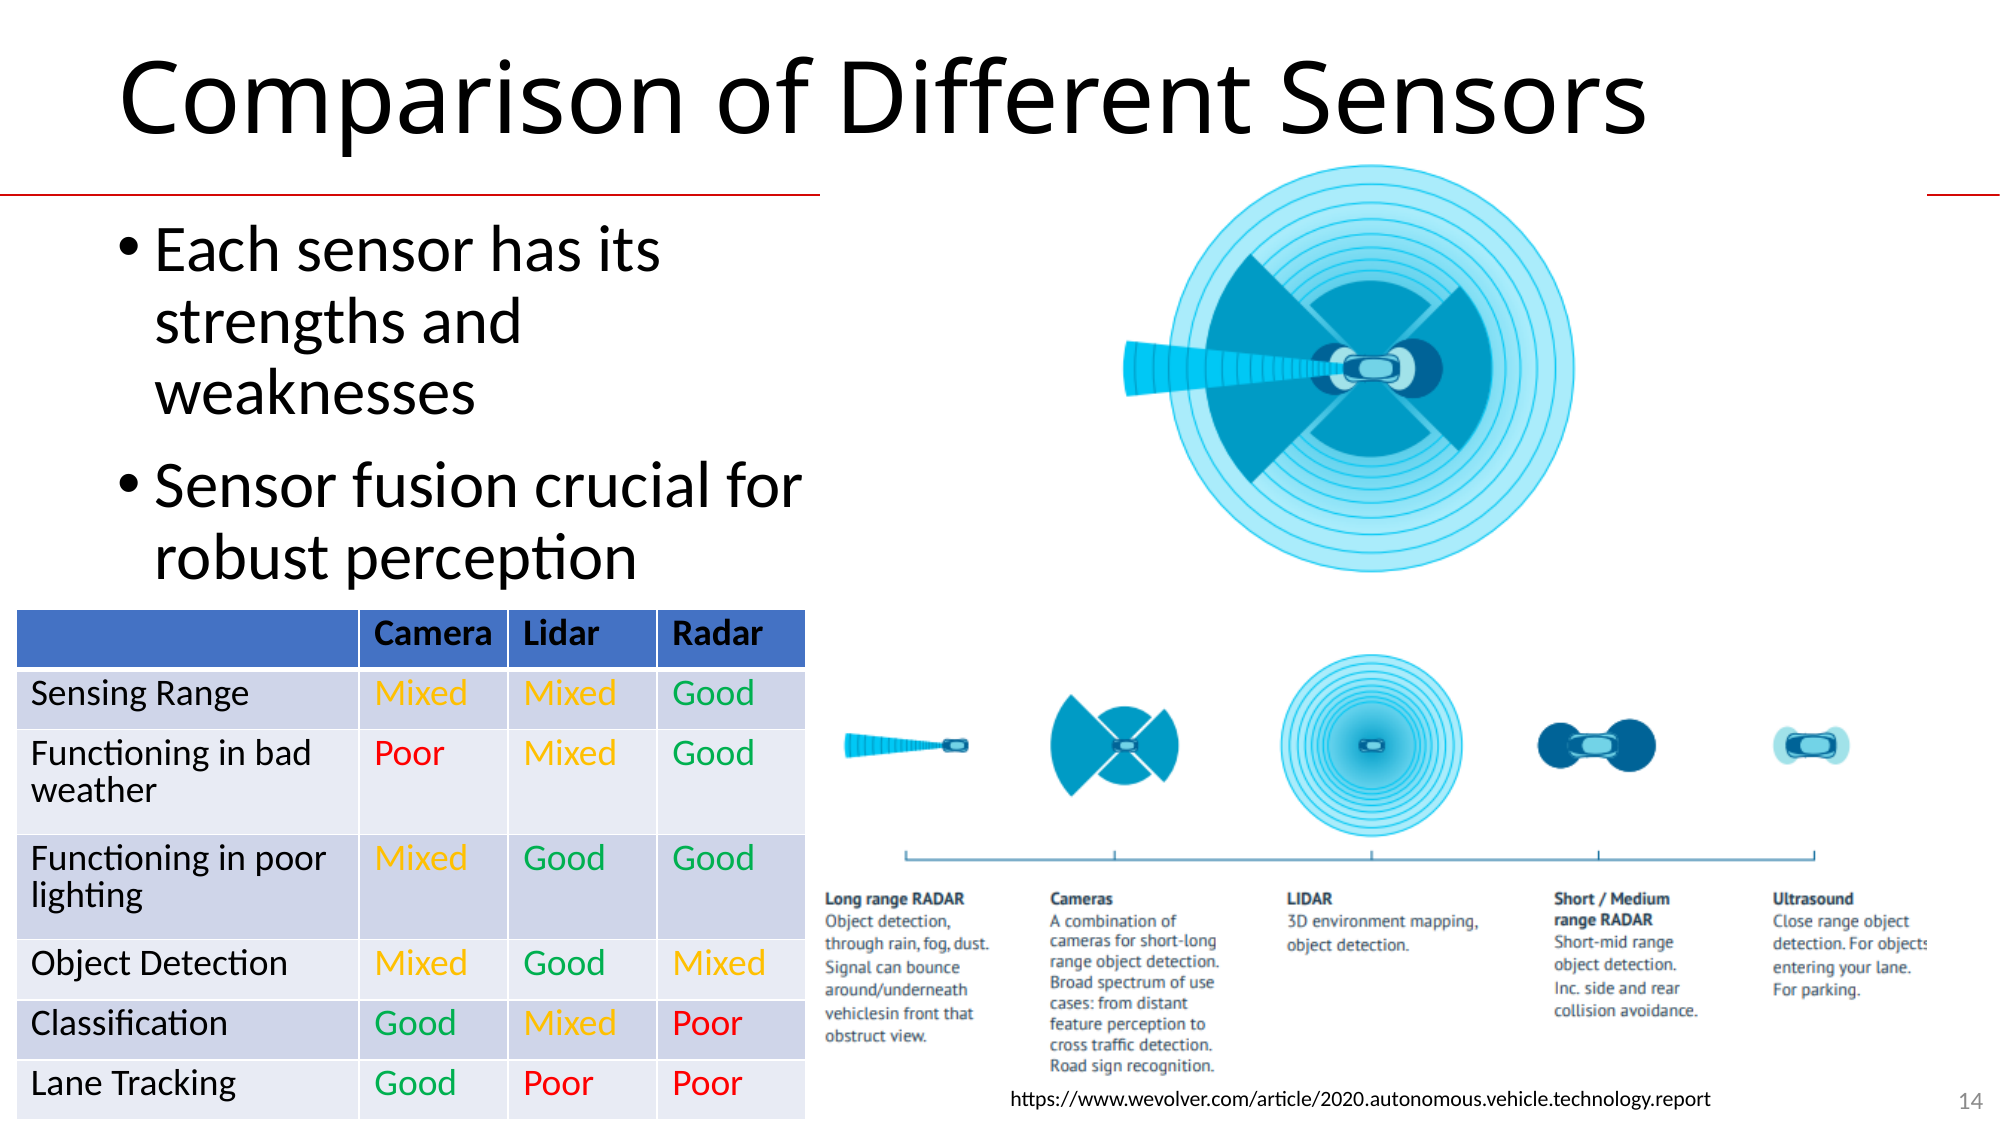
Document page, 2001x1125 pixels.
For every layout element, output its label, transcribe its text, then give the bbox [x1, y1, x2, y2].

table_header Lidar [509, 610, 656, 667]
list Each sensor has its strengths and weaknesses Sensor fusion crucial for robust perception [102, 206, 820, 1059]
table_cell Functioning in bad weather [17, 730, 358, 834]
table_cell Lane Tracking [17, 1061, 358, 1119]
table_cell Sensing Range [17, 672, 358, 729]
table_cell Mixed [509, 1001, 656, 1059]
title Comparison of Different Sensors [102, 13, 1899, 189]
picture [820, 163, 1927, 1082]
table_cell Poor [658, 1061, 805, 1119]
table_cell Poor [658, 1001, 805, 1059]
table_cell Good [360, 1061, 507, 1119]
table_cell Good [658, 672, 805, 729]
table_cell Functioning in poor lighting [17, 835, 358, 939]
table_cell Poor [360, 730, 507, 834]
table_header [17, 610, 358, 667]
text_box https://www.wevolver.com/article/2020.autonomous.vehicle.technology.report [995, 1082, 1752, 1119]
table_cell Mixed [658, 940, 805, 999]
table_cell Mixed [509, 730, 656, 834]
table_cell Object Detection [17, 940, 358, 999]
table_header Camera [360, 610, 507, 667]
table_cell Classification [17, 1001, 358, 1059]
slide_number 14 [1548, 1069, 1999, 1125]
table_cell Mixed [360, 835, 507, 939]
table_cell Good [509, 835, 656, 939]
table_cell Mixed [360, 940, 507, 999]
table_cell Poor [509, 1061, 656, 1119]
table_cell Good [360, 1001, 507, 1059]
table_cell Mixed [509, 672, 656, 729]
table_cell Good [658, 730, 805, 834]
table_cell Good [509, 940, 656, 999]
table_header Radar [658, 610, 805, 667]
table_cell Good [658, 835, 805, 939]
table_cell Mixed [360, 672, 507, 729]
